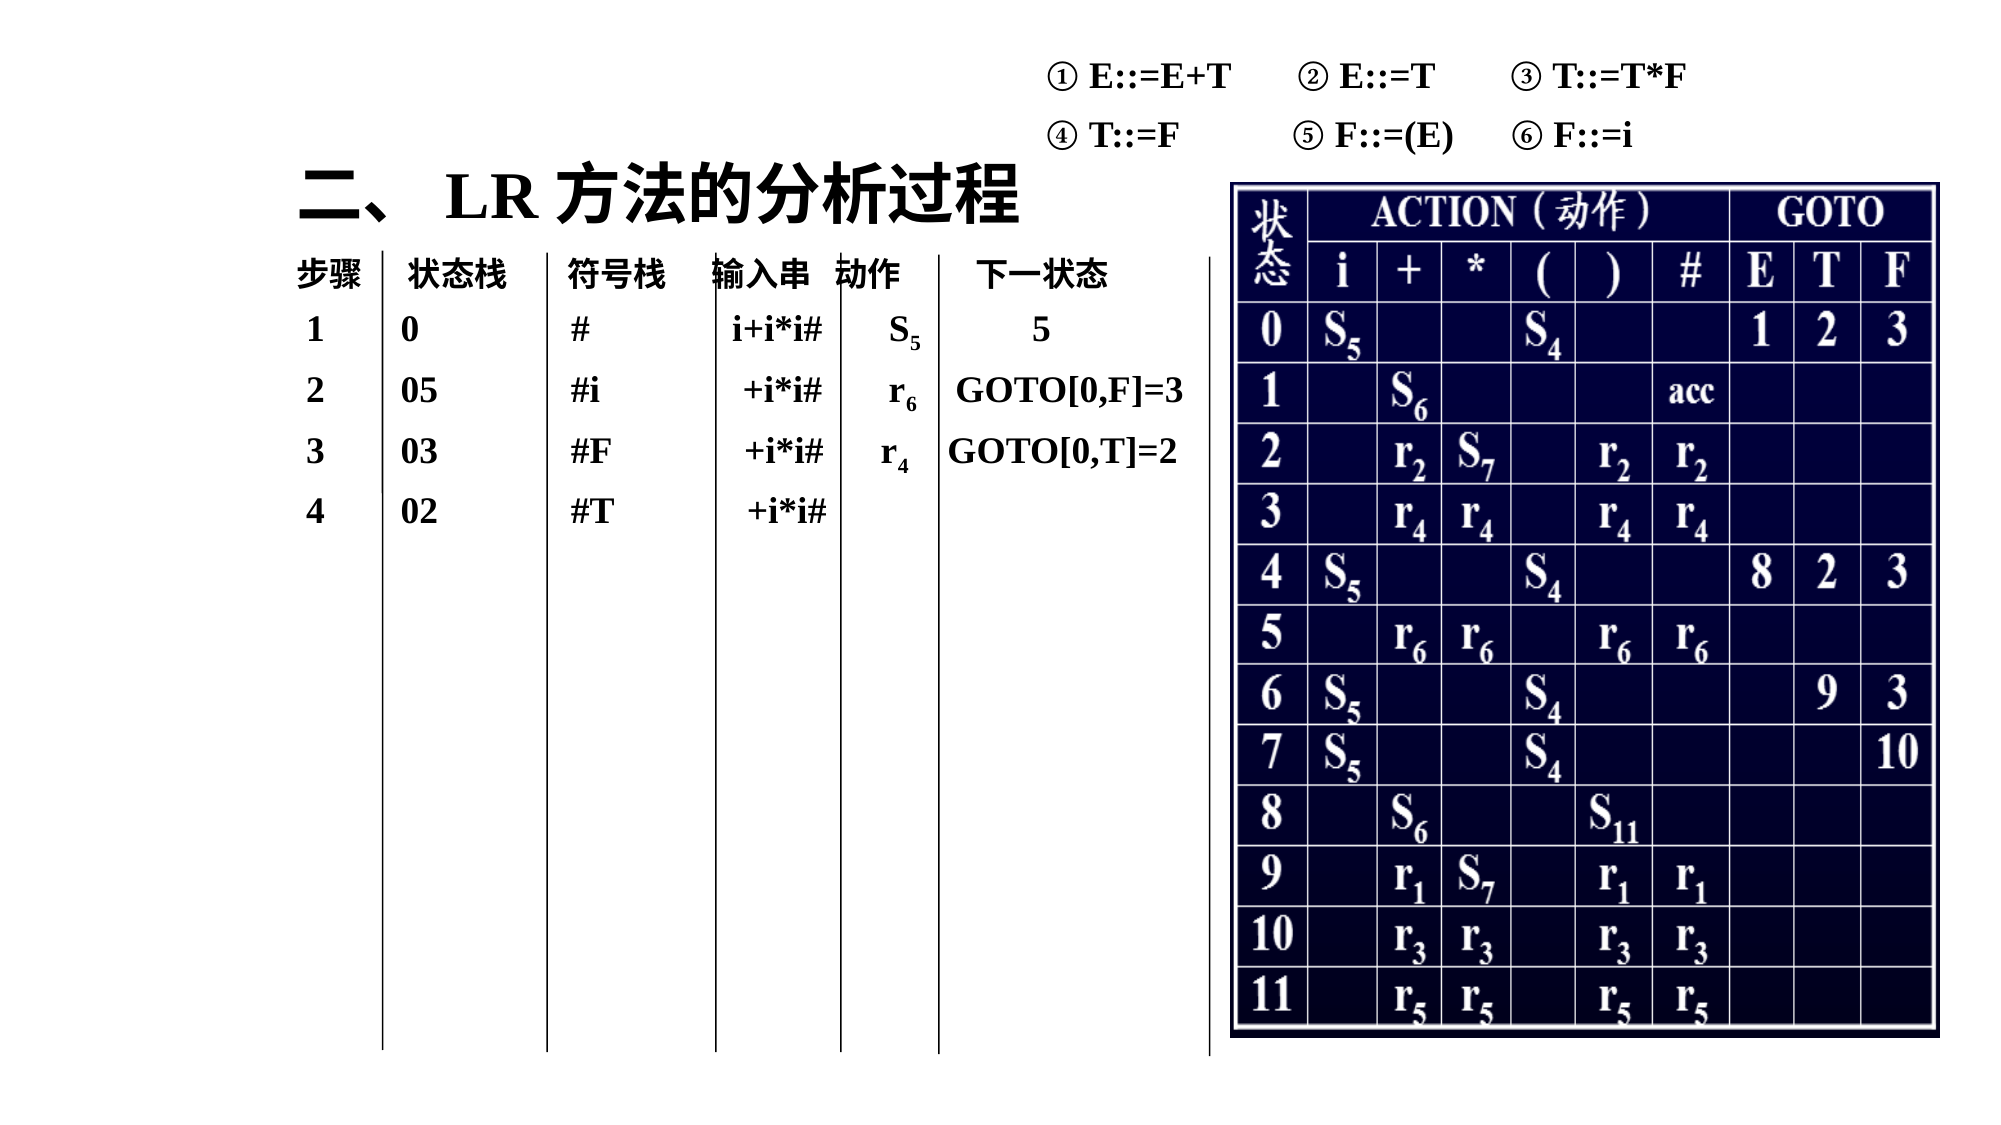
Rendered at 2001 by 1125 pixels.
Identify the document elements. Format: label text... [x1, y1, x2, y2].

text_box 步骤 状态栈 符号栈 输入串 动作 下一状态 1 0 # i+i*i# S5 5 2 05 #i +i*i# r6 GOTO[0,F]=3 3 03 #F +i*i# r4 GOTO[0,T]=2 4 02 #T +i*i# [281, 238, 1283, 1075]
text_box ① E::=E+T ② E::=T ③ T::=T*F ④ T::=F ⑤ F::=(E) ⑥ F::=i [1022, 30, 1830, 163]
picture [1230, 182, 1940, 1039]
text_box 二、LR方法的分析过程 [281, 104, 1037, 238]
